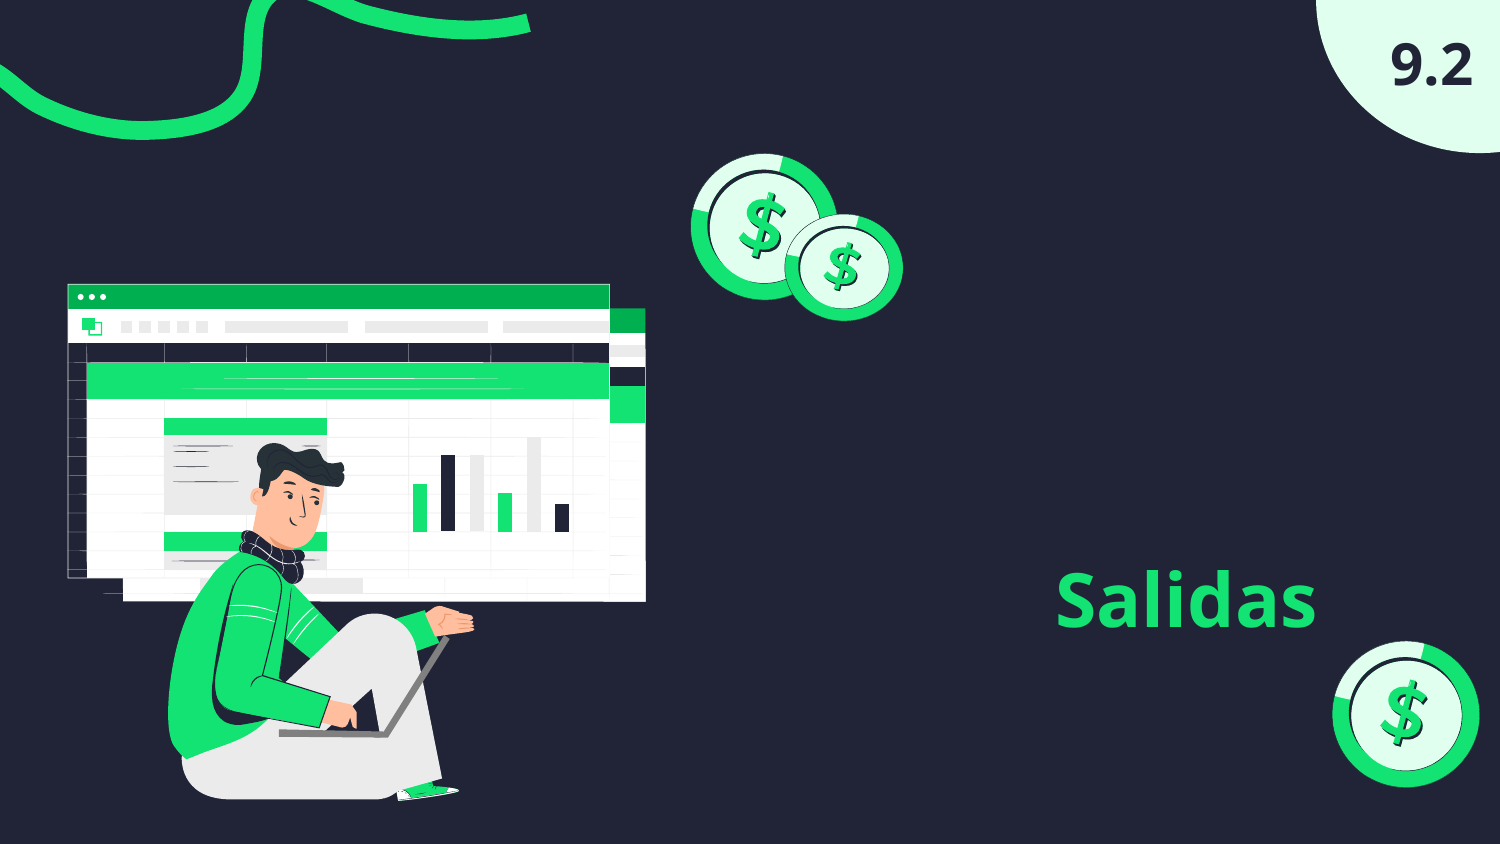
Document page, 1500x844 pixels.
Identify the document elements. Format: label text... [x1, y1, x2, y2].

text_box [1330, 640, 1481, 788]
text_box [1316, 0, 1500, 154]
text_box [163, 442, 475, 802]
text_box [783, 213, 904, 322]
text_box Salidas [968, 493, 1405, 657]
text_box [689, 153, 839, 301]
text_box [0, 0, 529, 131]
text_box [66, 283, 647, 603]
text_box 9.2 [1371, 25, 1493, 99]
